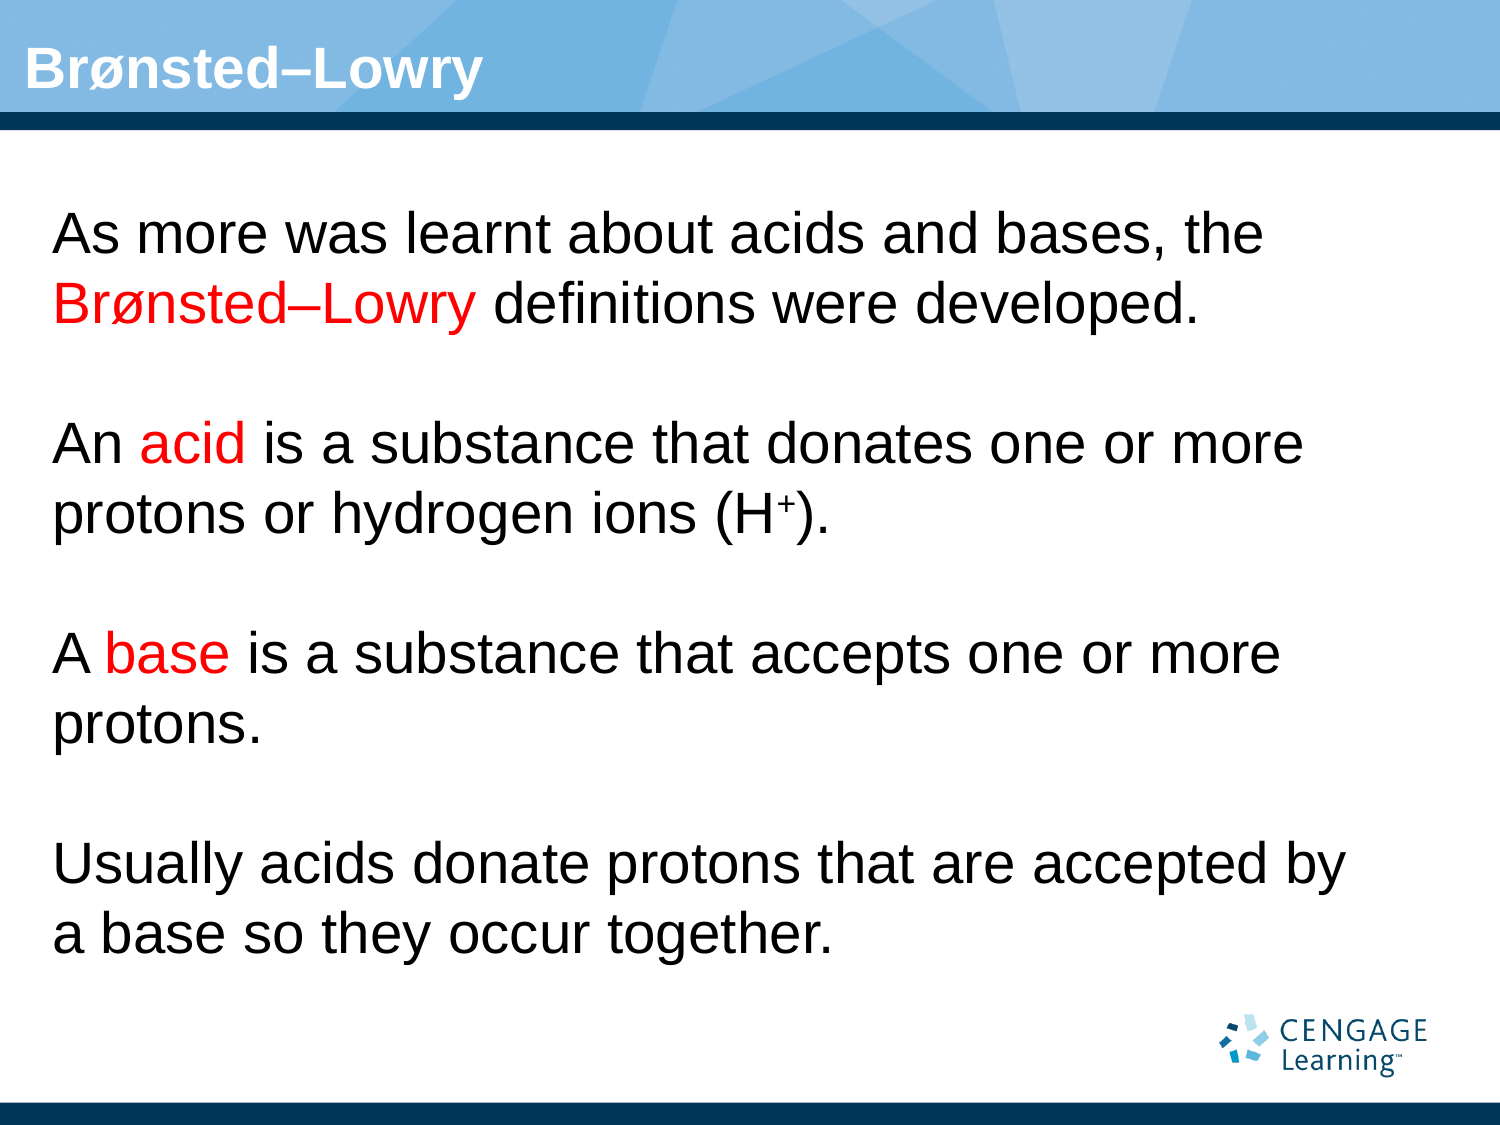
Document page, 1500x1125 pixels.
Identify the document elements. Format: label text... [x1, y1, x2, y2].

picture [0, 0, 1500, 112]
picture [1195, 990, 1450, 1101]
text_box As more was learnt about acids and bases, the Brønsted–Lowry definitions were developed. An acid is a substance that donates one or more protons or hydrogen ions (H+). A base is a substance that accepts one or more protons. Usually acids donate protons that are accepted by a base so they occur together. [37, 187, 1400, 972]
title Brønsted–Lowry [24, 37, 1413, 113]
